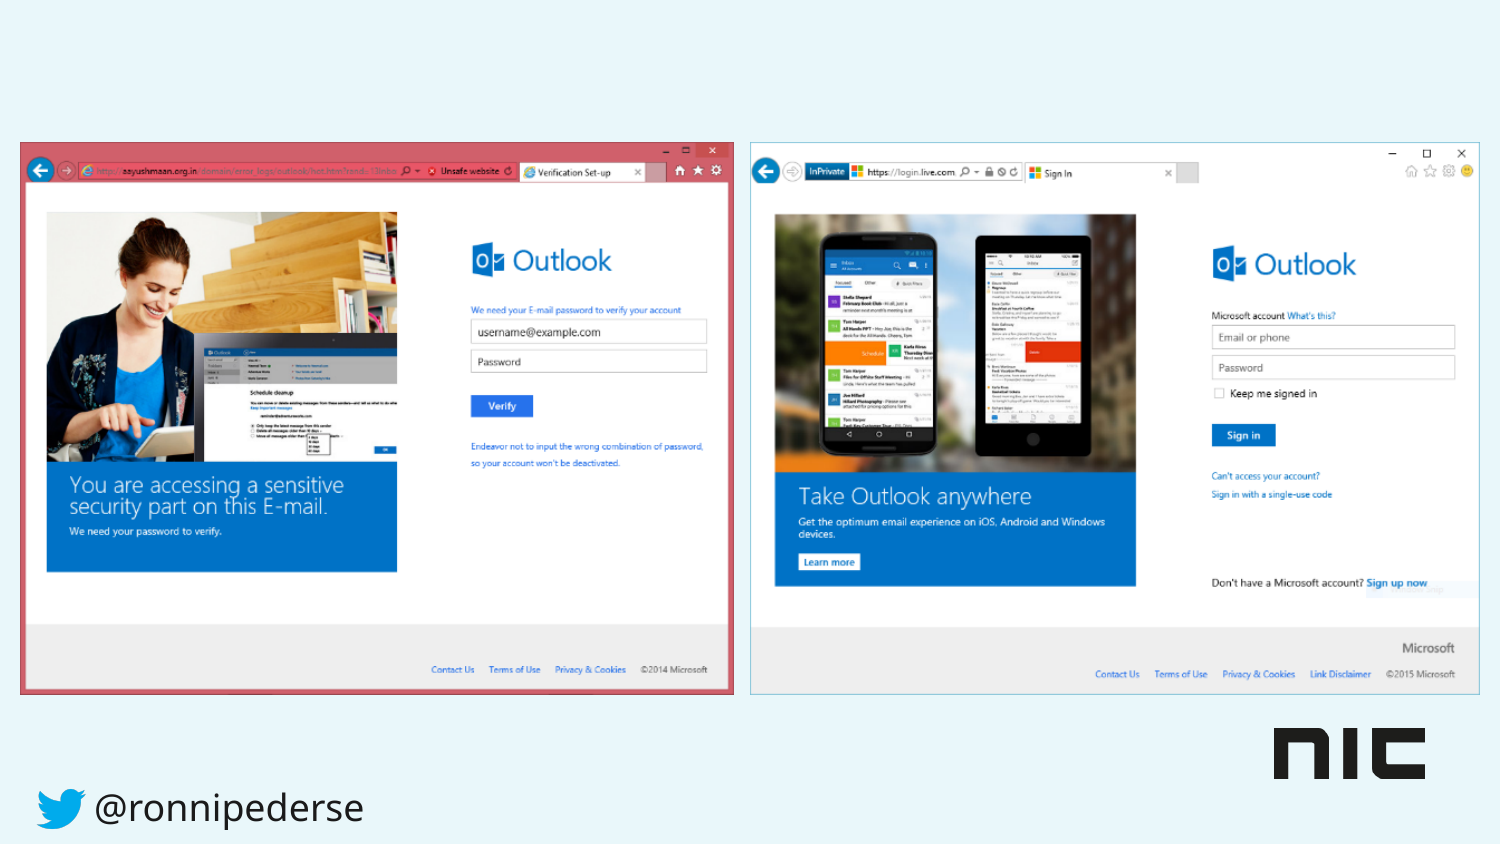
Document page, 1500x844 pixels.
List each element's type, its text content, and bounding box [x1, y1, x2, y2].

picture [0, 0, 1500, 844]
text_box @ronnipedersen [94, 783, 370, 844]
